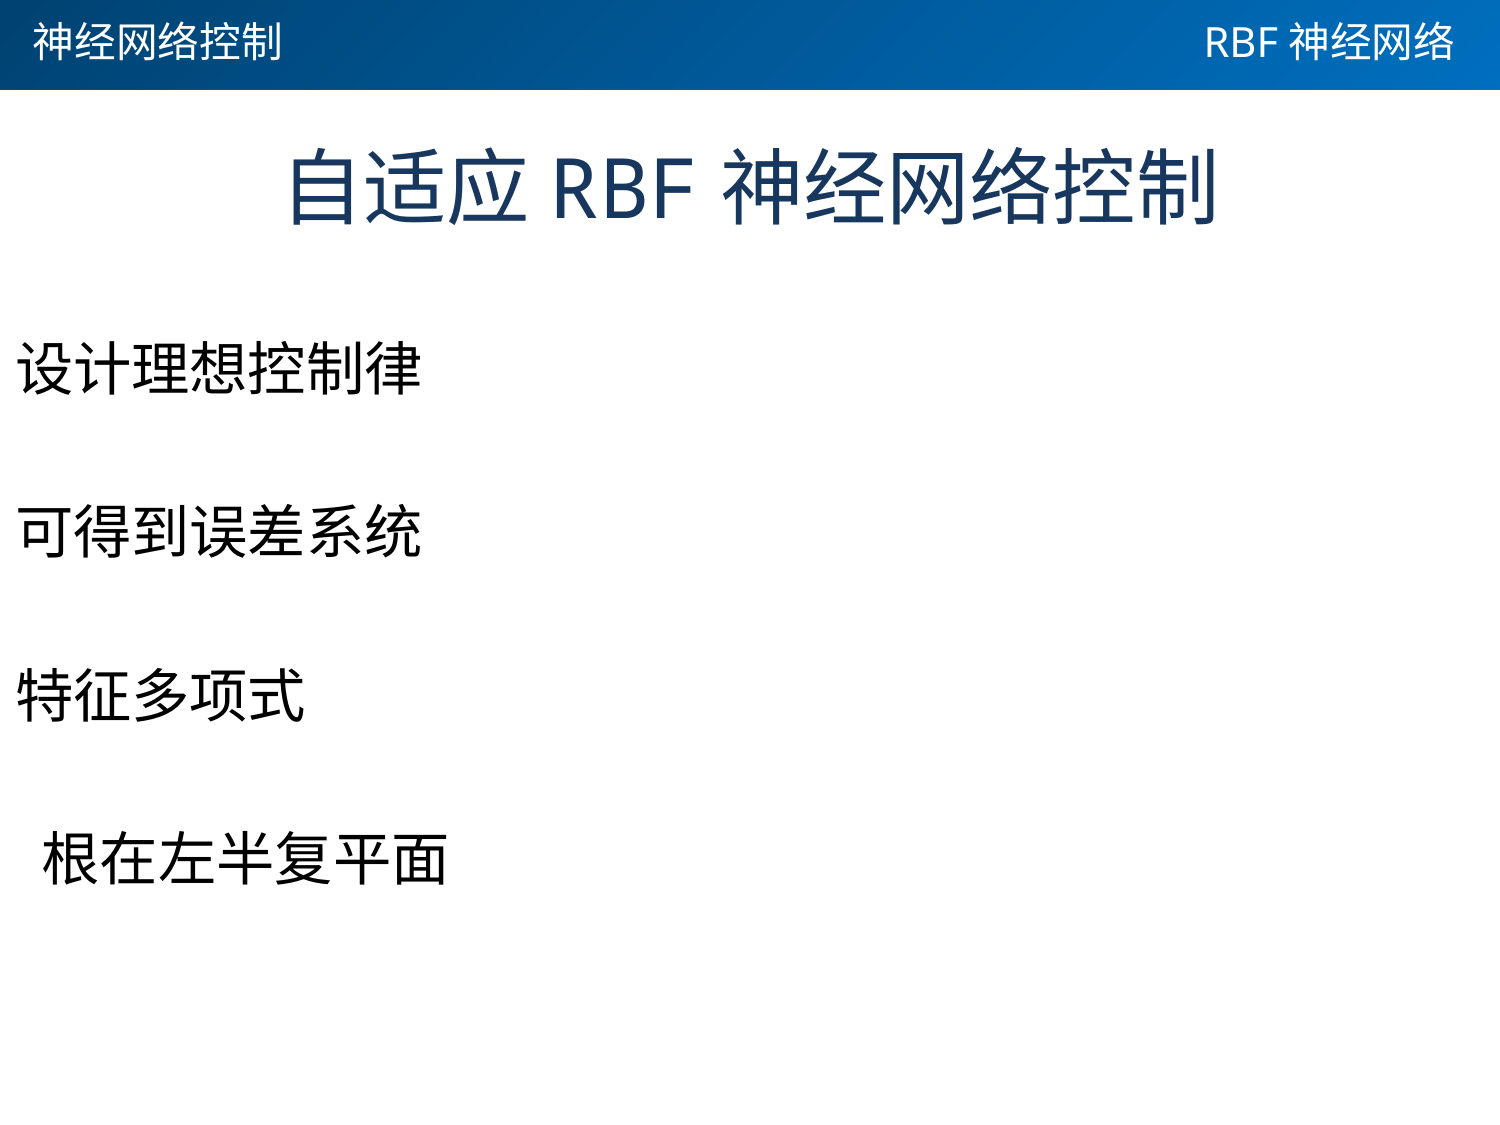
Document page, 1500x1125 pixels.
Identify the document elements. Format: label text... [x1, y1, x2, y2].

list RBF神经网络 [938, 8, 1471, 80]
list 神经网络控制 [17, 8, 561, 80]
title 自适应RBF神经网络控制 [75, 91, 1425, 279]
